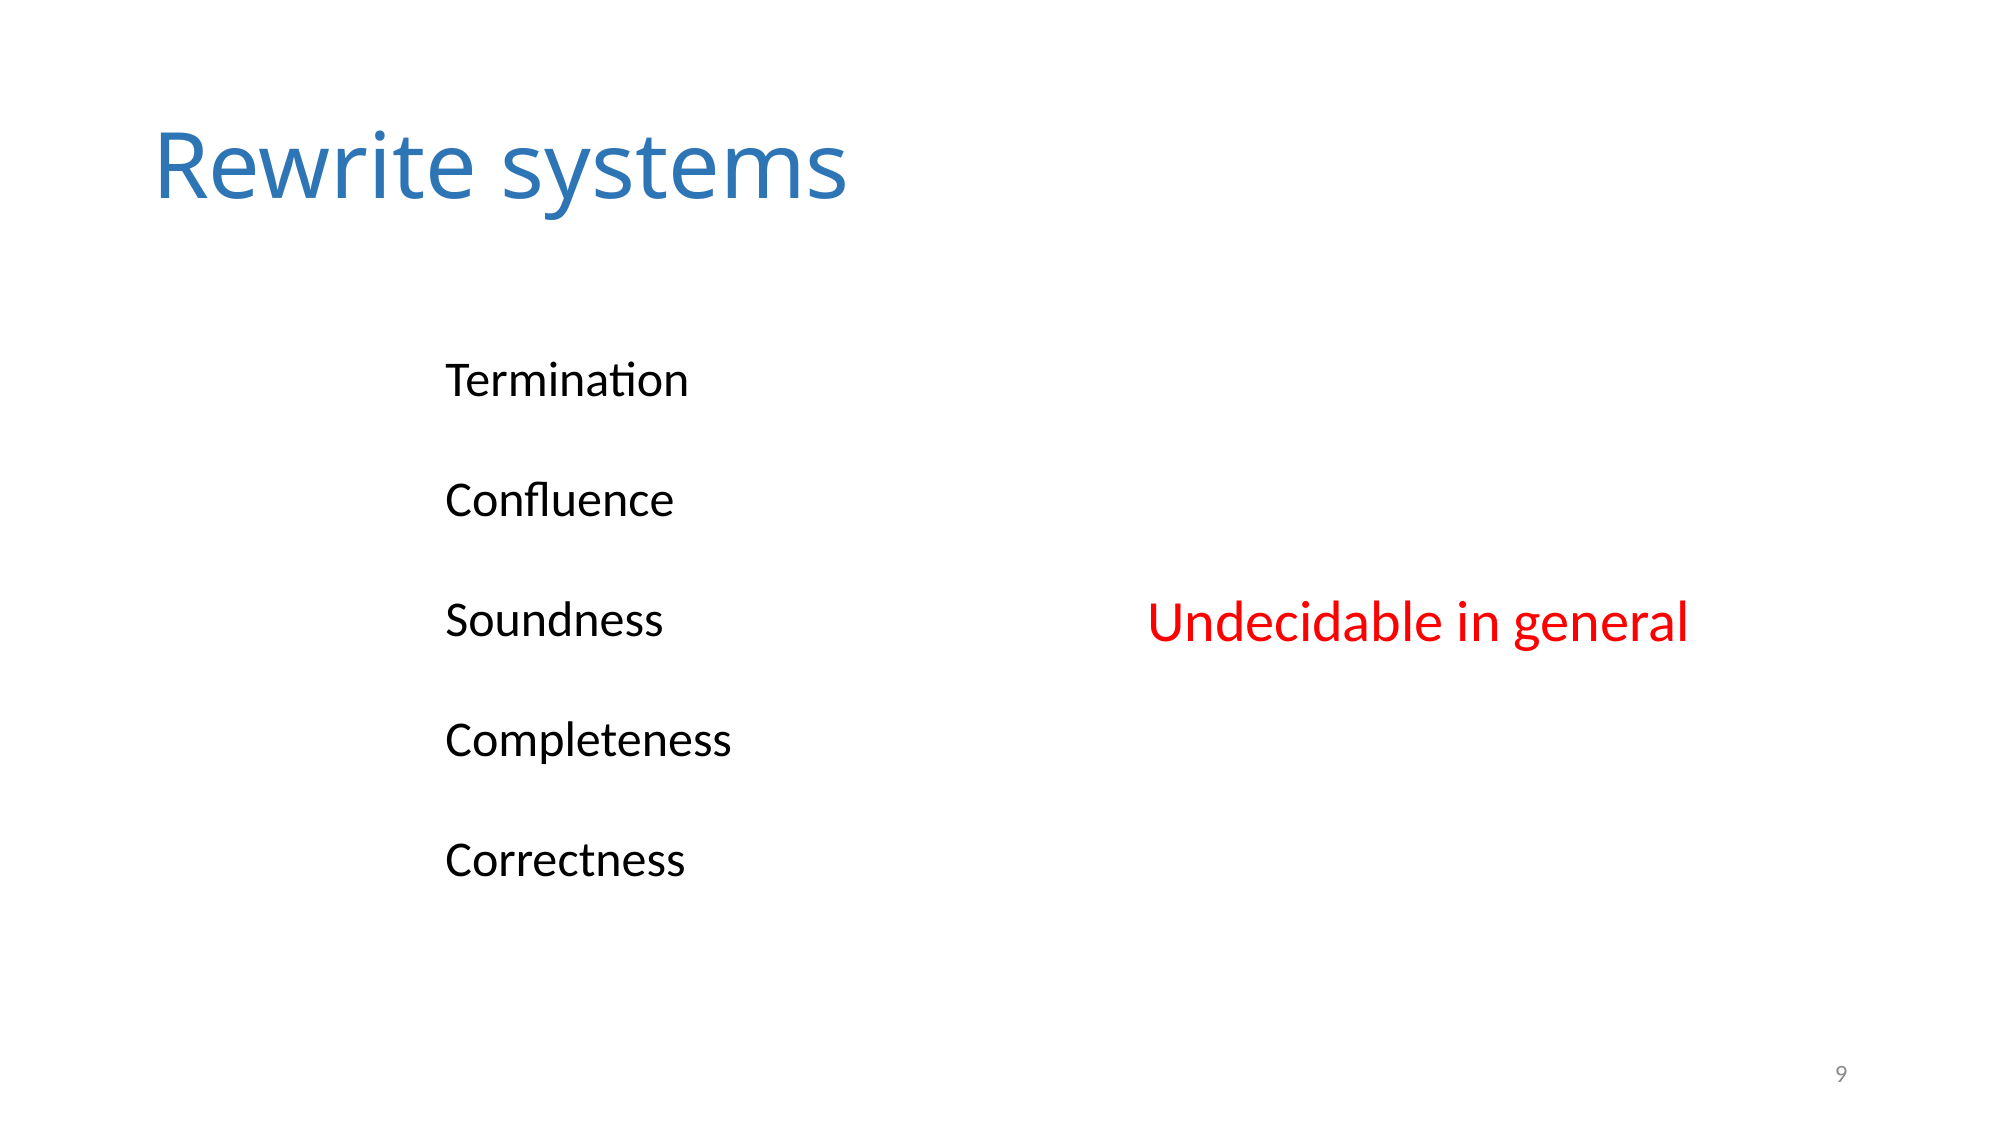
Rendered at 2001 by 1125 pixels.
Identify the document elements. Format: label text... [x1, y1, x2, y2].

text_box Rewrite systems [137, 59, 1863, 278]
text_box Termination Confluence Soundness Completeness Correctness [430, 338, 809, 954]
text_box Undecidable in general [1132, 576, 1733, 731]
text_box <number> [1412, 1042, 1863, 1103]
